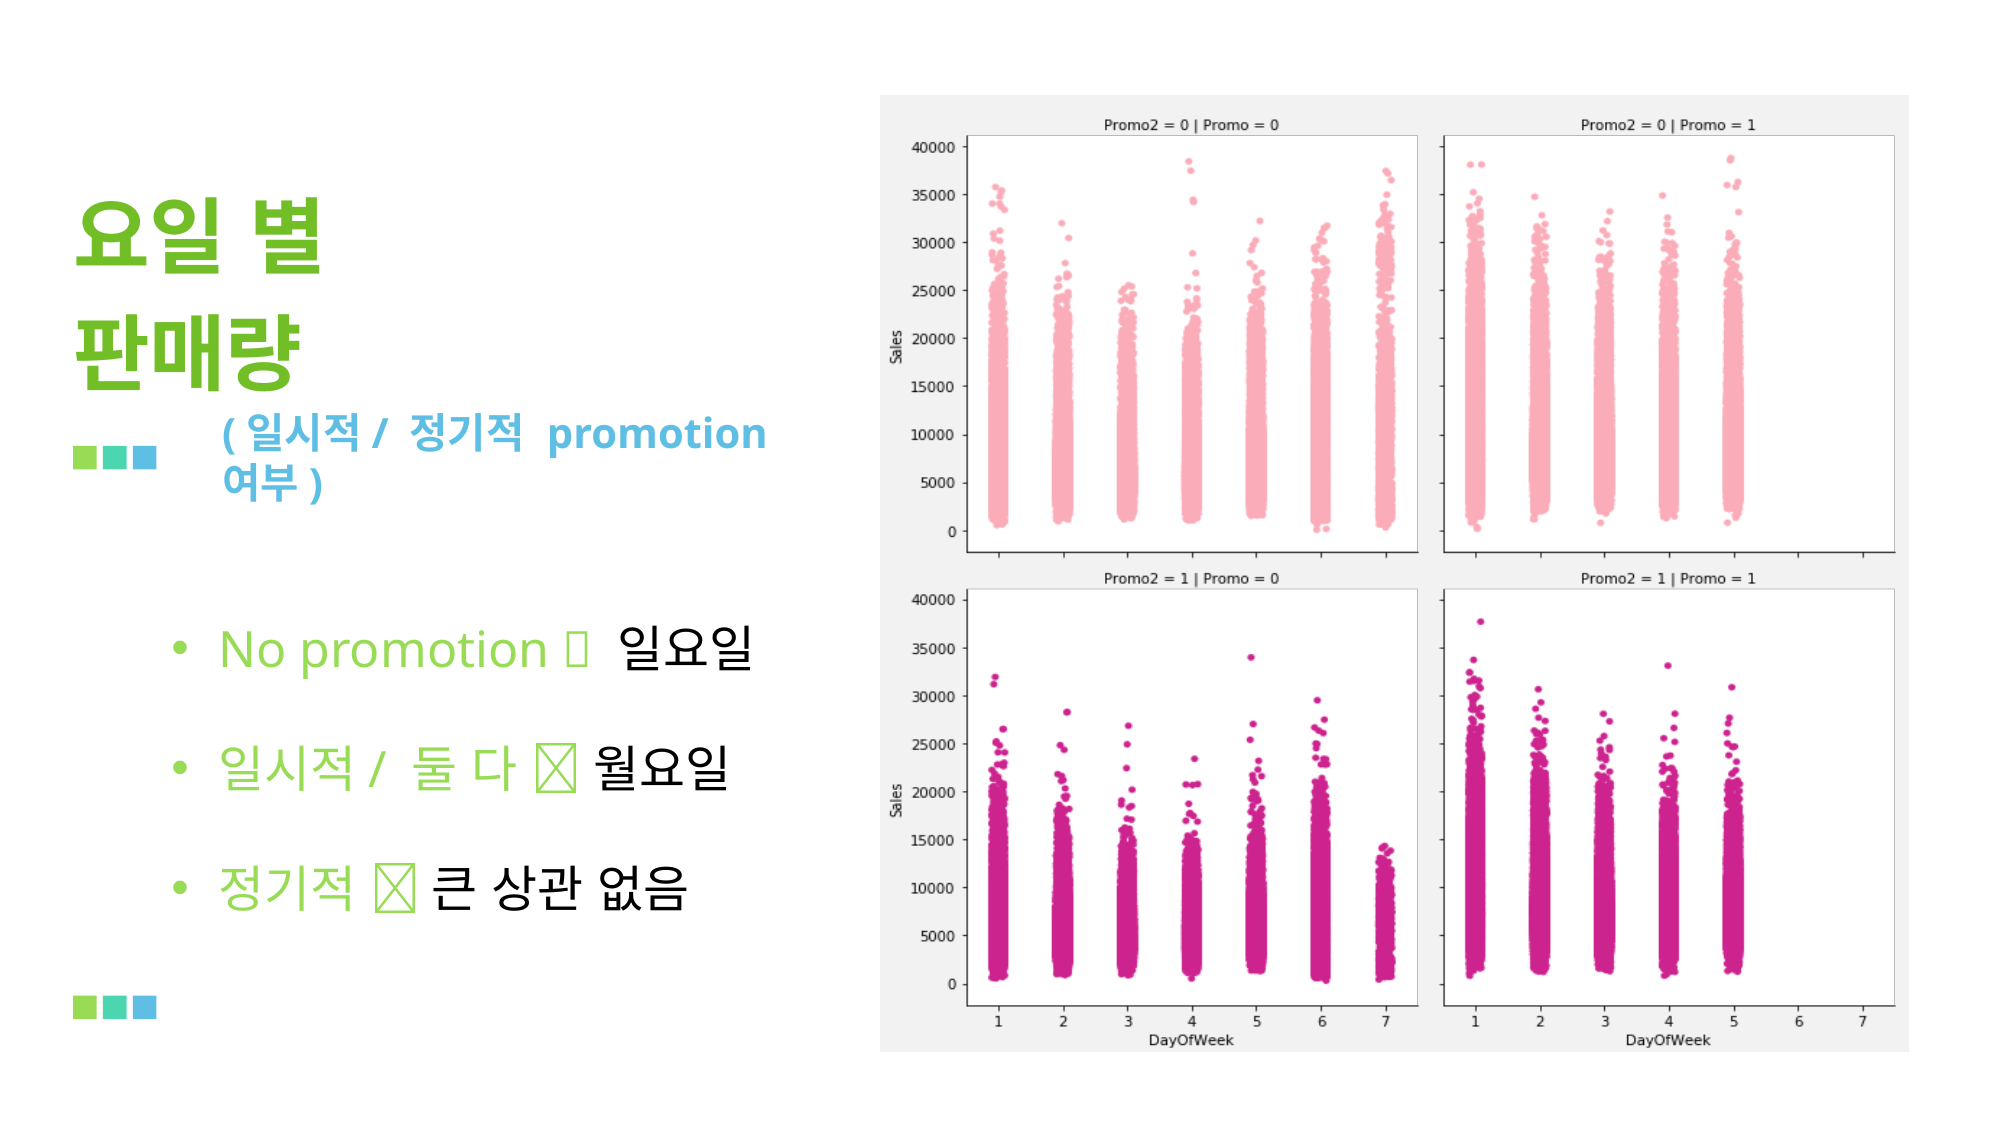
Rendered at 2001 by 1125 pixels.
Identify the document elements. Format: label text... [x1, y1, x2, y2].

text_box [73, 995, 157, 1020]
text_box (일시적/ 정기적 promotion 여부) [221, 389, 851, 525]
picture [880, 95, 1909, 1052]
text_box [73, 445, 157, 470]
text_box 요일 별 판매량 [73, 190, 674, 395]
text_box No promotion  일요일 일시적/ 둘 다  월요일 정기적  큰 상관 없음 [156, 549, 833, 925]
